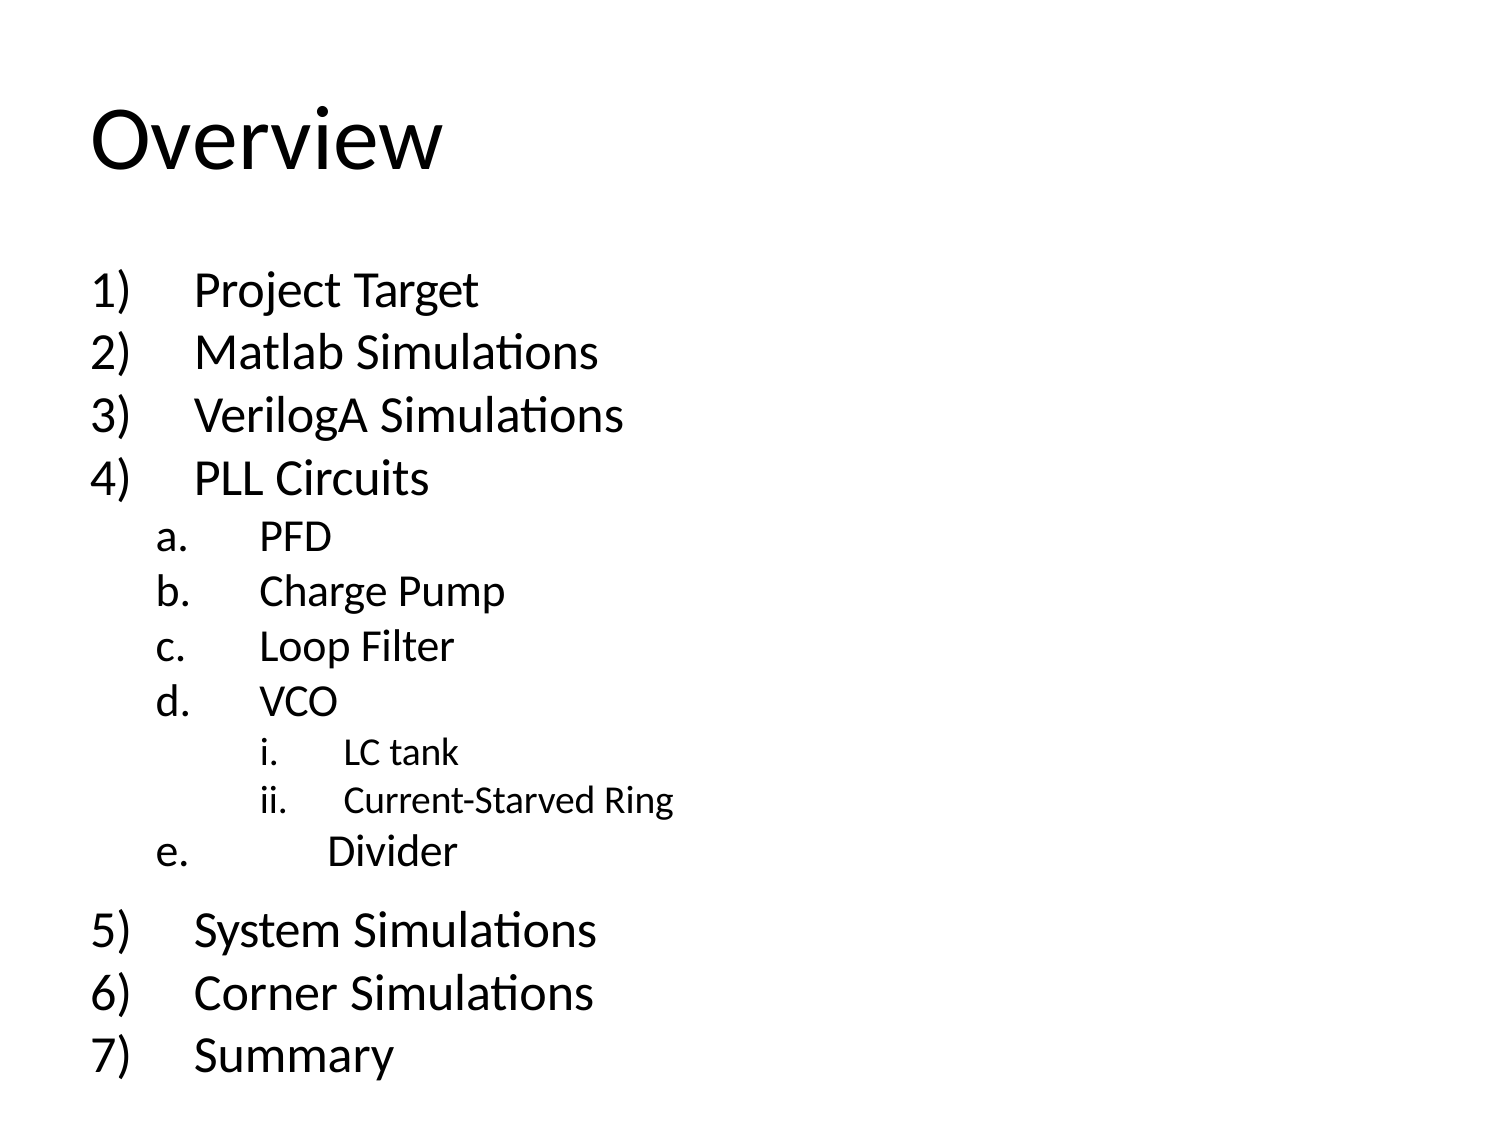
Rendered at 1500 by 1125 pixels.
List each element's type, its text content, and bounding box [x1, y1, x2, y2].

text_box LC tank Current-Starved Ring [257, 724, 682, 821]
text_box e. Divider System Simulations Corner Simulations Summary [87, 801, 605, 1083]
text_box Project Target Matlab Simulations VerilogA Simulations PLL Circuits PFD Charge Pump Loop Filter VCO [87, 253, 631, 726]
title Overview [87, 75, 446, 253]
